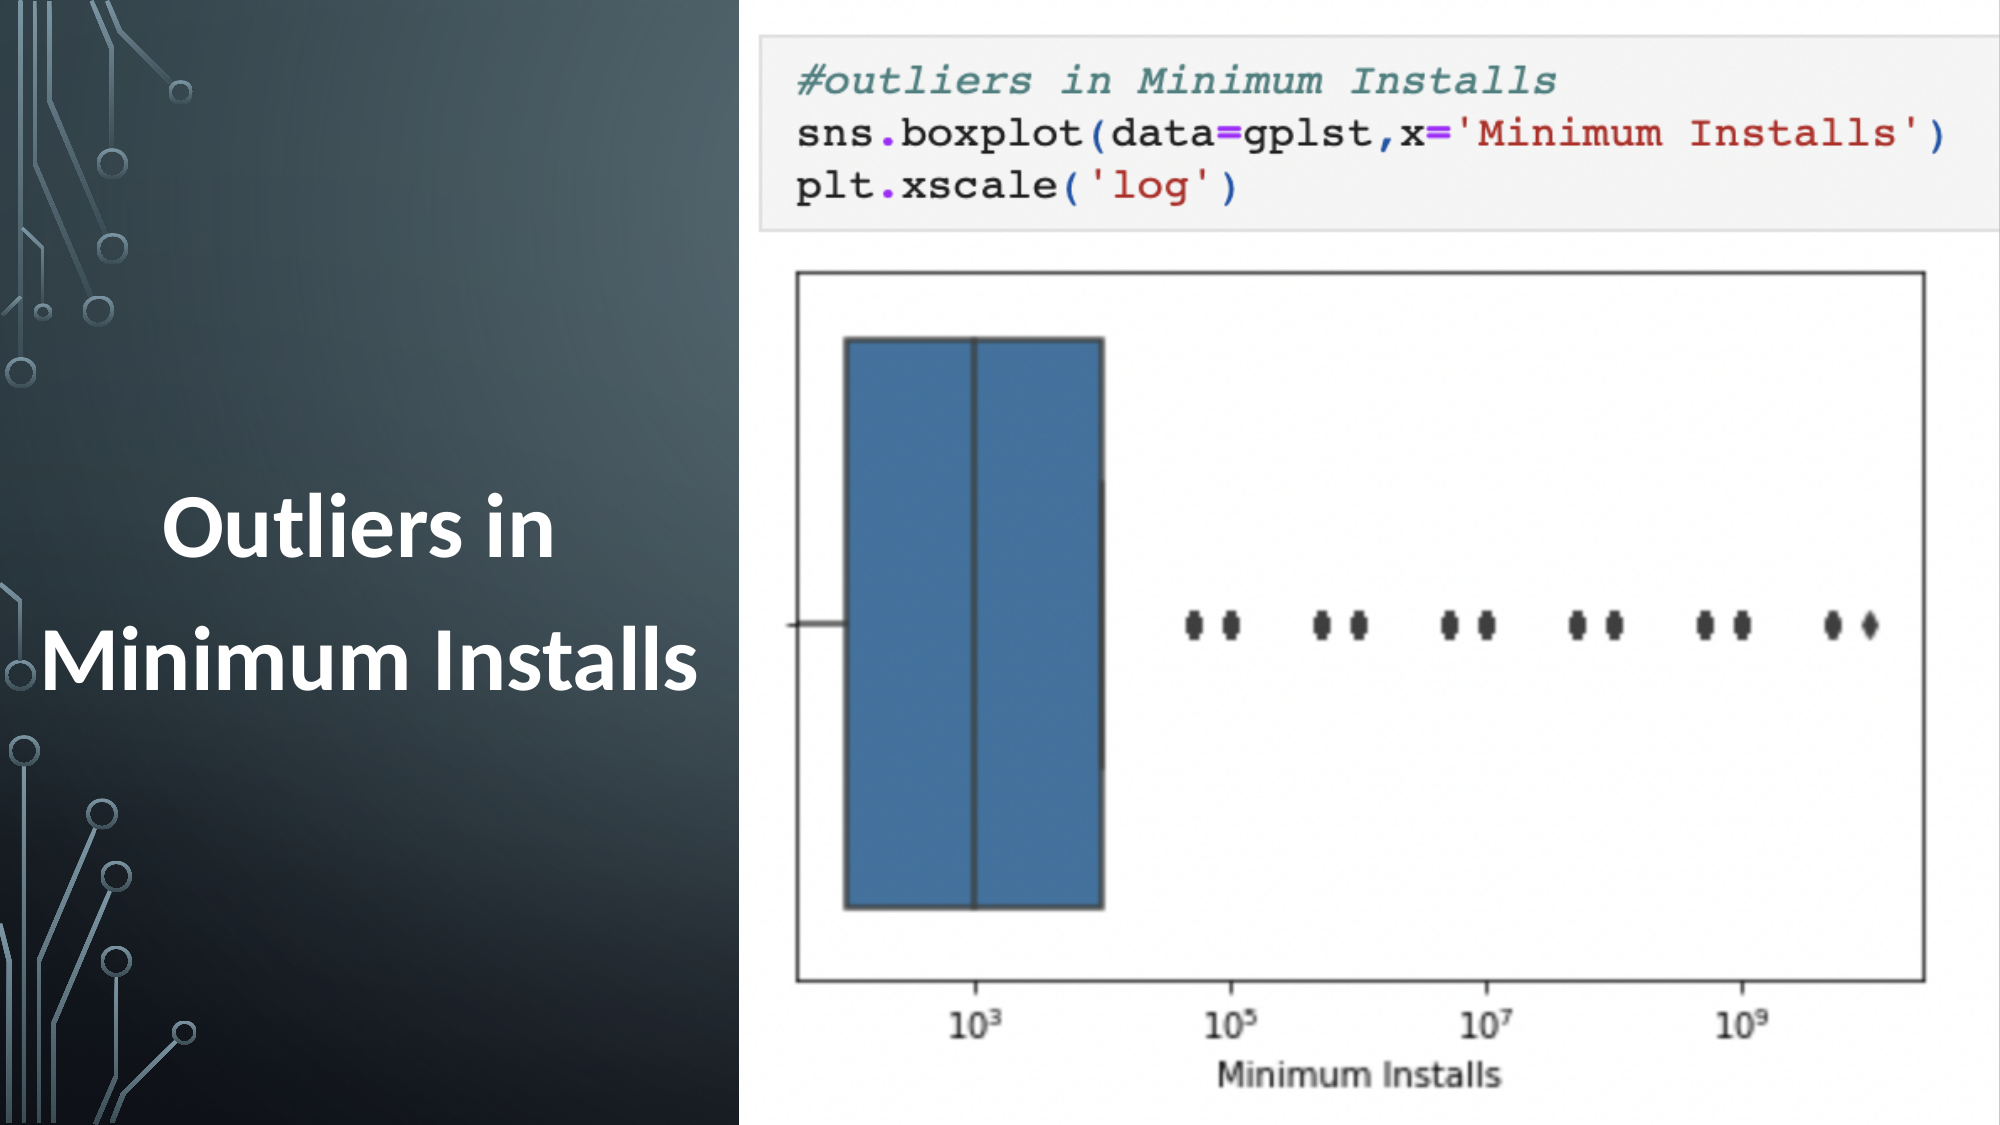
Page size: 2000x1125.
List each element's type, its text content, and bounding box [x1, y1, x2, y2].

list Outliers in Minimum Installs [0, 0, 739, 1125]
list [739, 0, 2000, 1125]
